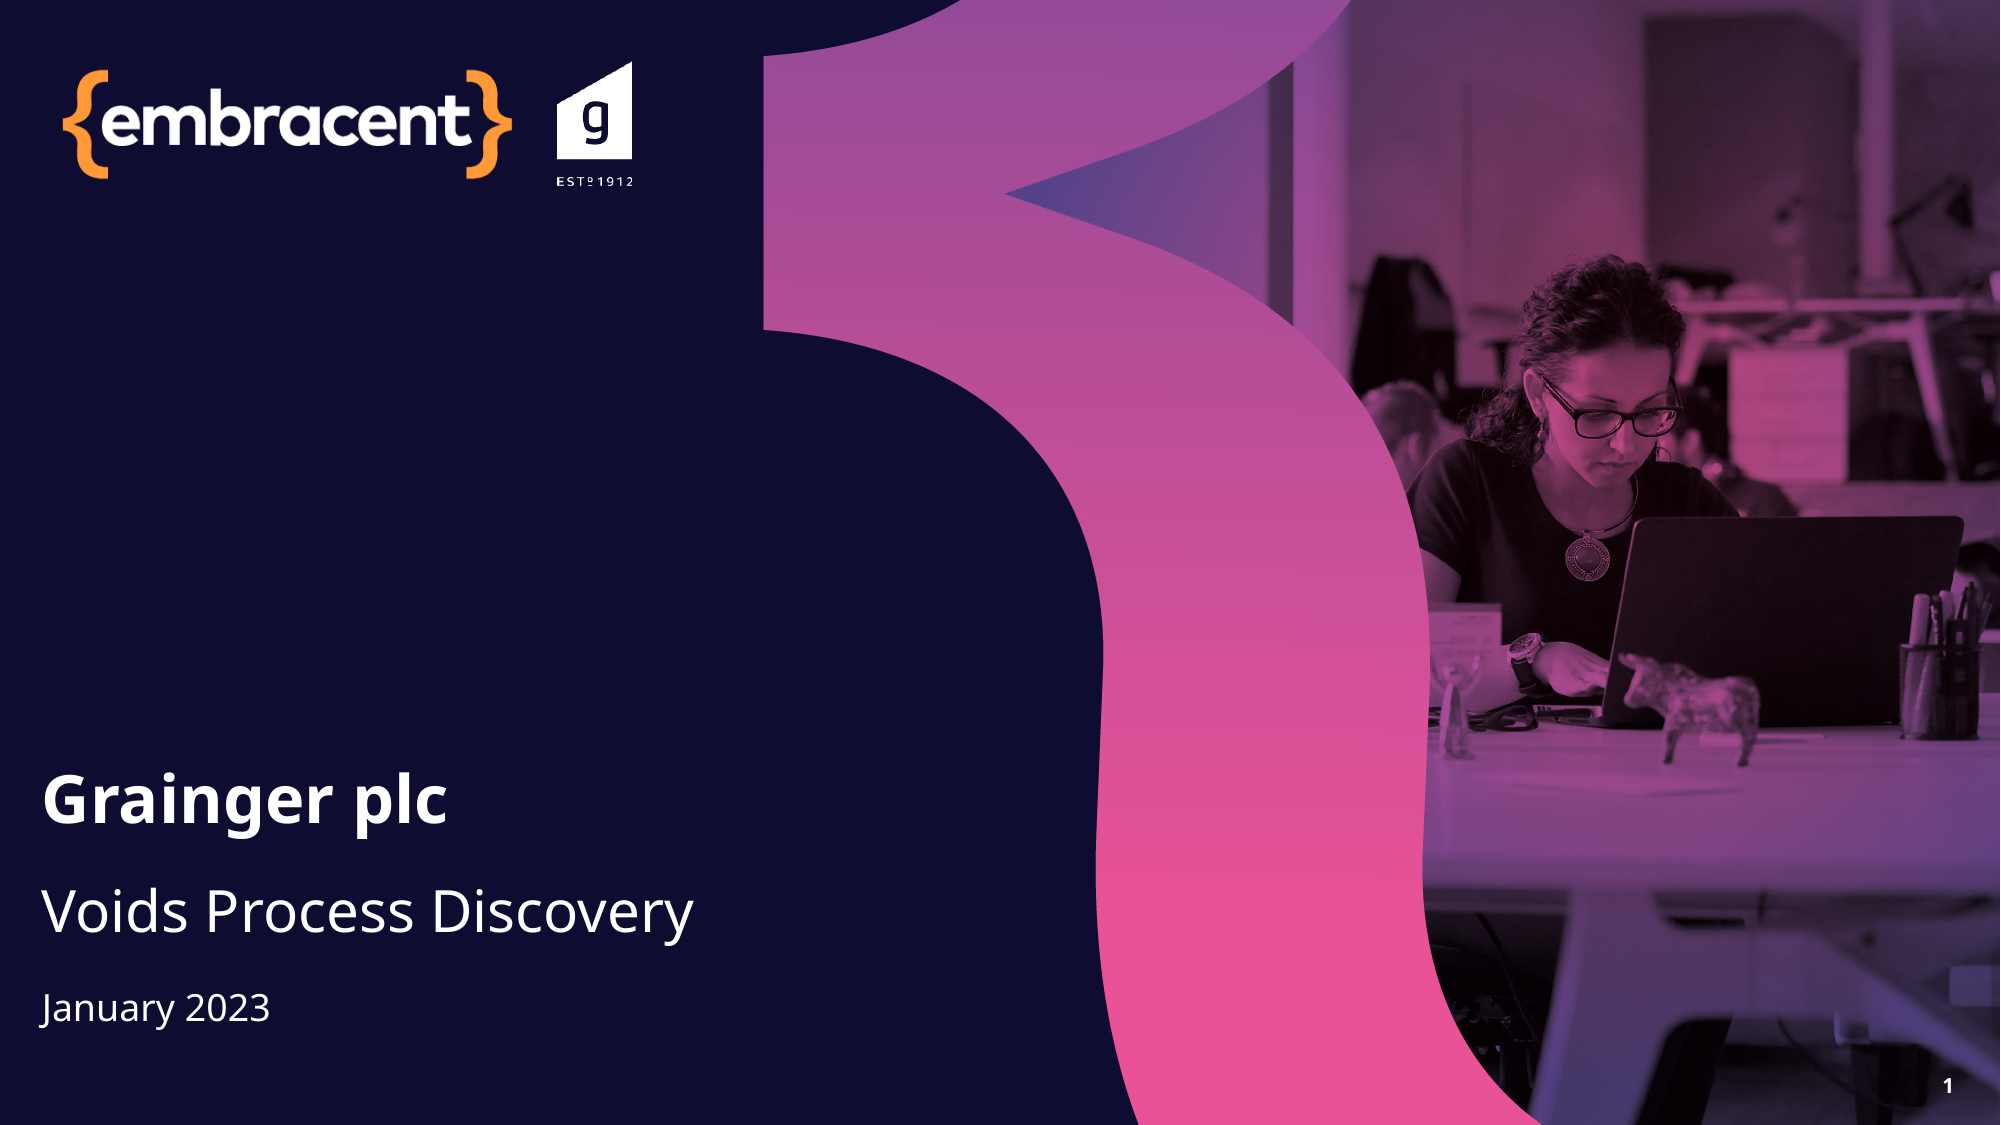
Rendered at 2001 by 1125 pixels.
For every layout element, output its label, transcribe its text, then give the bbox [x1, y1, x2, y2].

picture [17, 0, 2000, 1125]
text_box 1 [1821, 1072, 1955, 1101]
list Grainger plc Voids Process Discovery January 2023 [41, 765, 779, 1125]
